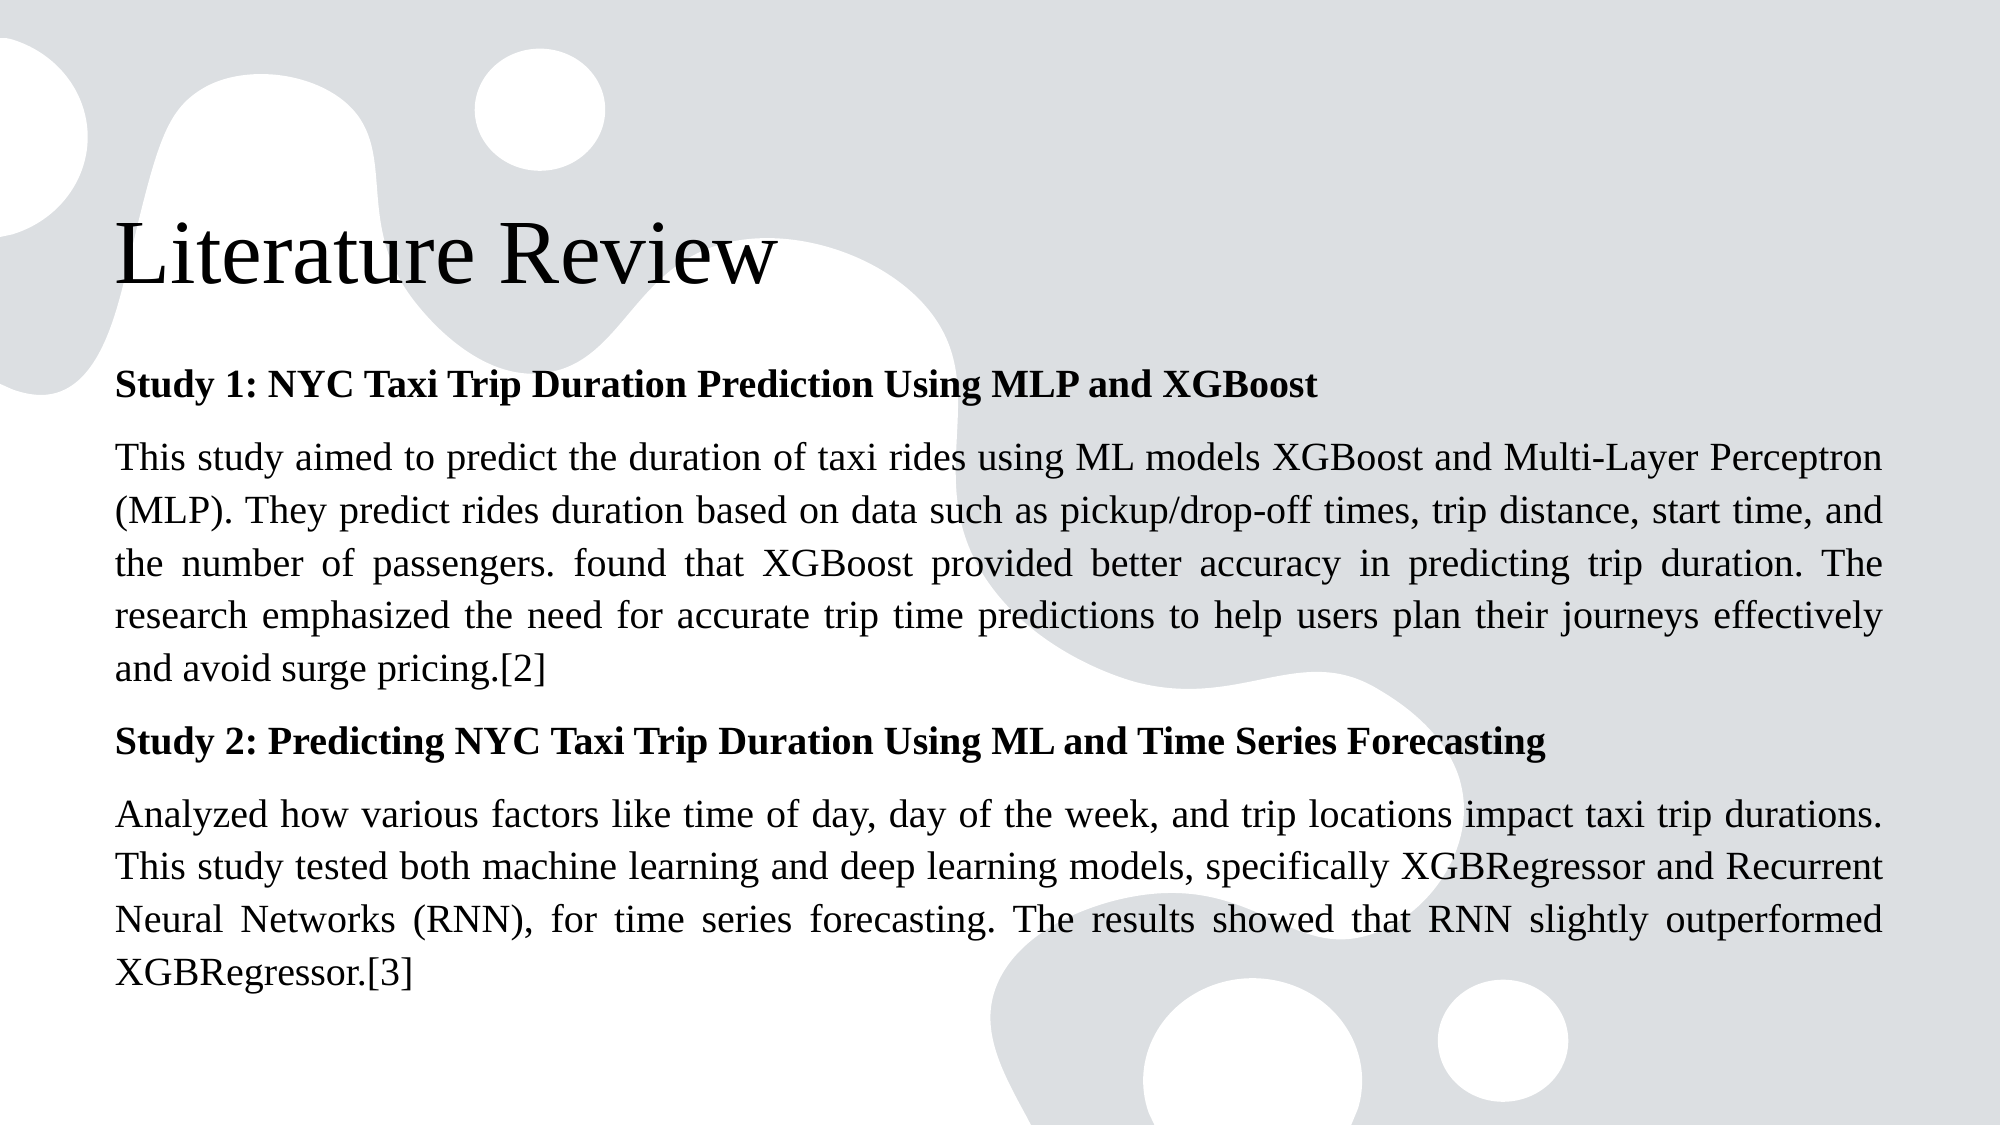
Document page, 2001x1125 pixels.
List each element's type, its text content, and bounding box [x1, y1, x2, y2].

title Literature Review [99, 91, 1900, 309]
list Study 1: NYC Taxi Trip Duration Prediction Using MLP and XGBoost This study aimed to predict the duration of taxi rides using ML models XGBoost and Multi-Layer Perceptron (MLP). They predict rides duration based on data such as pickup/drop-off times, trip distance, start time, and the number of passengers. found that XGBoost provided better accuracy in predicting trip duration. The research emphasized the need for accurate trip time predictions to help users plan their journeys effectively and avoid surge pricing.[2] Study 2: Predicting NYC Taxi Trip Duration Using ML and Time Series Forecasting Analyzed how various factors like time of day, day of the week, and trip locations impact taxi trip durations. This study tested both machine learning and deep learning models, specifically XGBRegressor and Recurrent Neural Networks (RNN), for time series forecasting. The results showed that RNN slightly outperformed XGBRegressor.[3] [99, 345, 1900, 1008]
